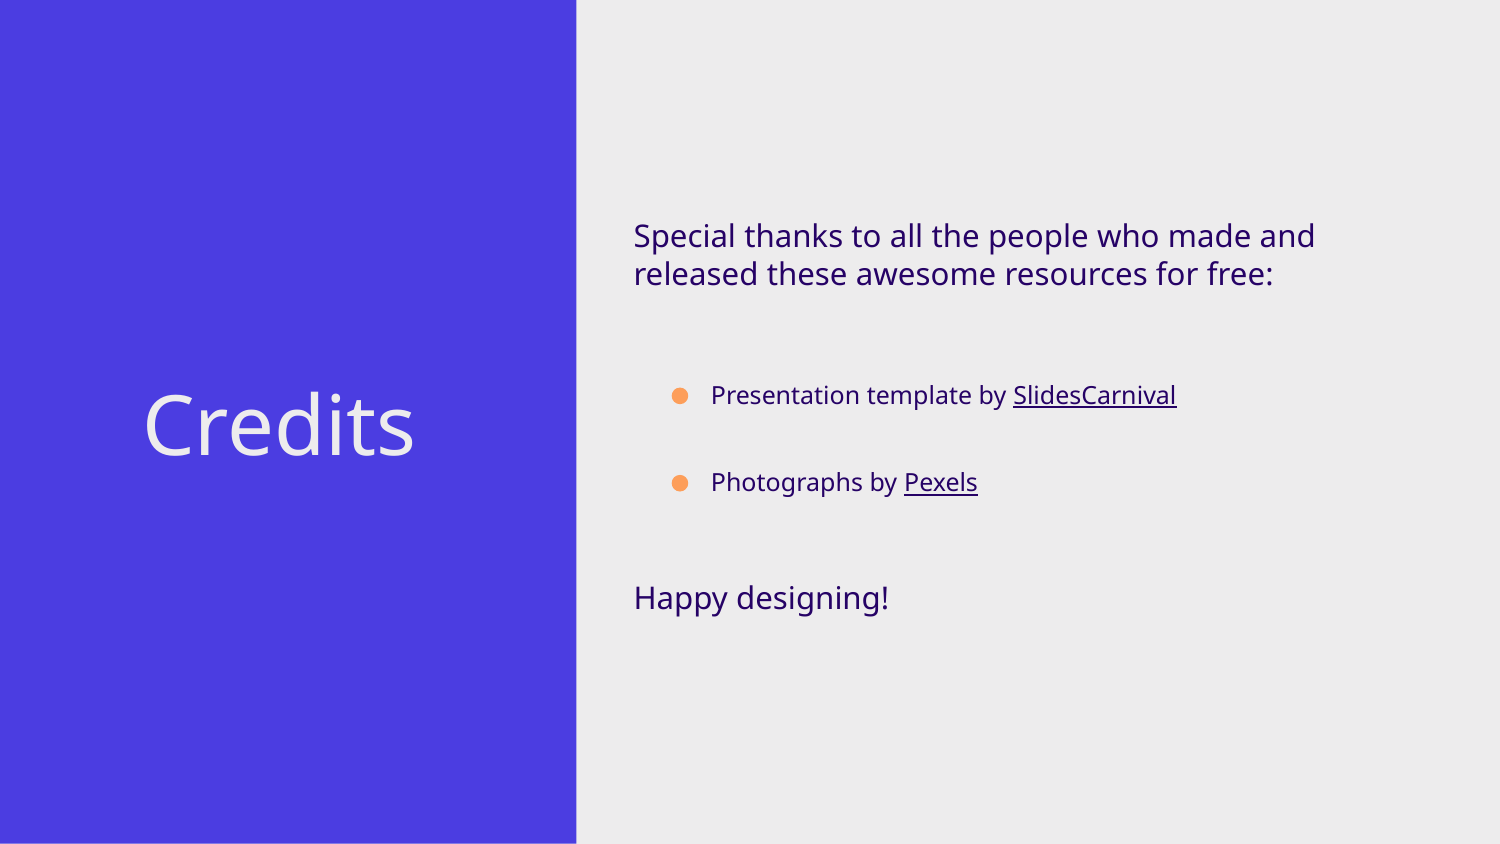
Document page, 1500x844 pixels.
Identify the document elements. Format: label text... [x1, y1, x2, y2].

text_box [633, 216, 1416, 616]
text_box Credits [84, 371, 475, 472]
text_box [0, 0, 577, 844]
